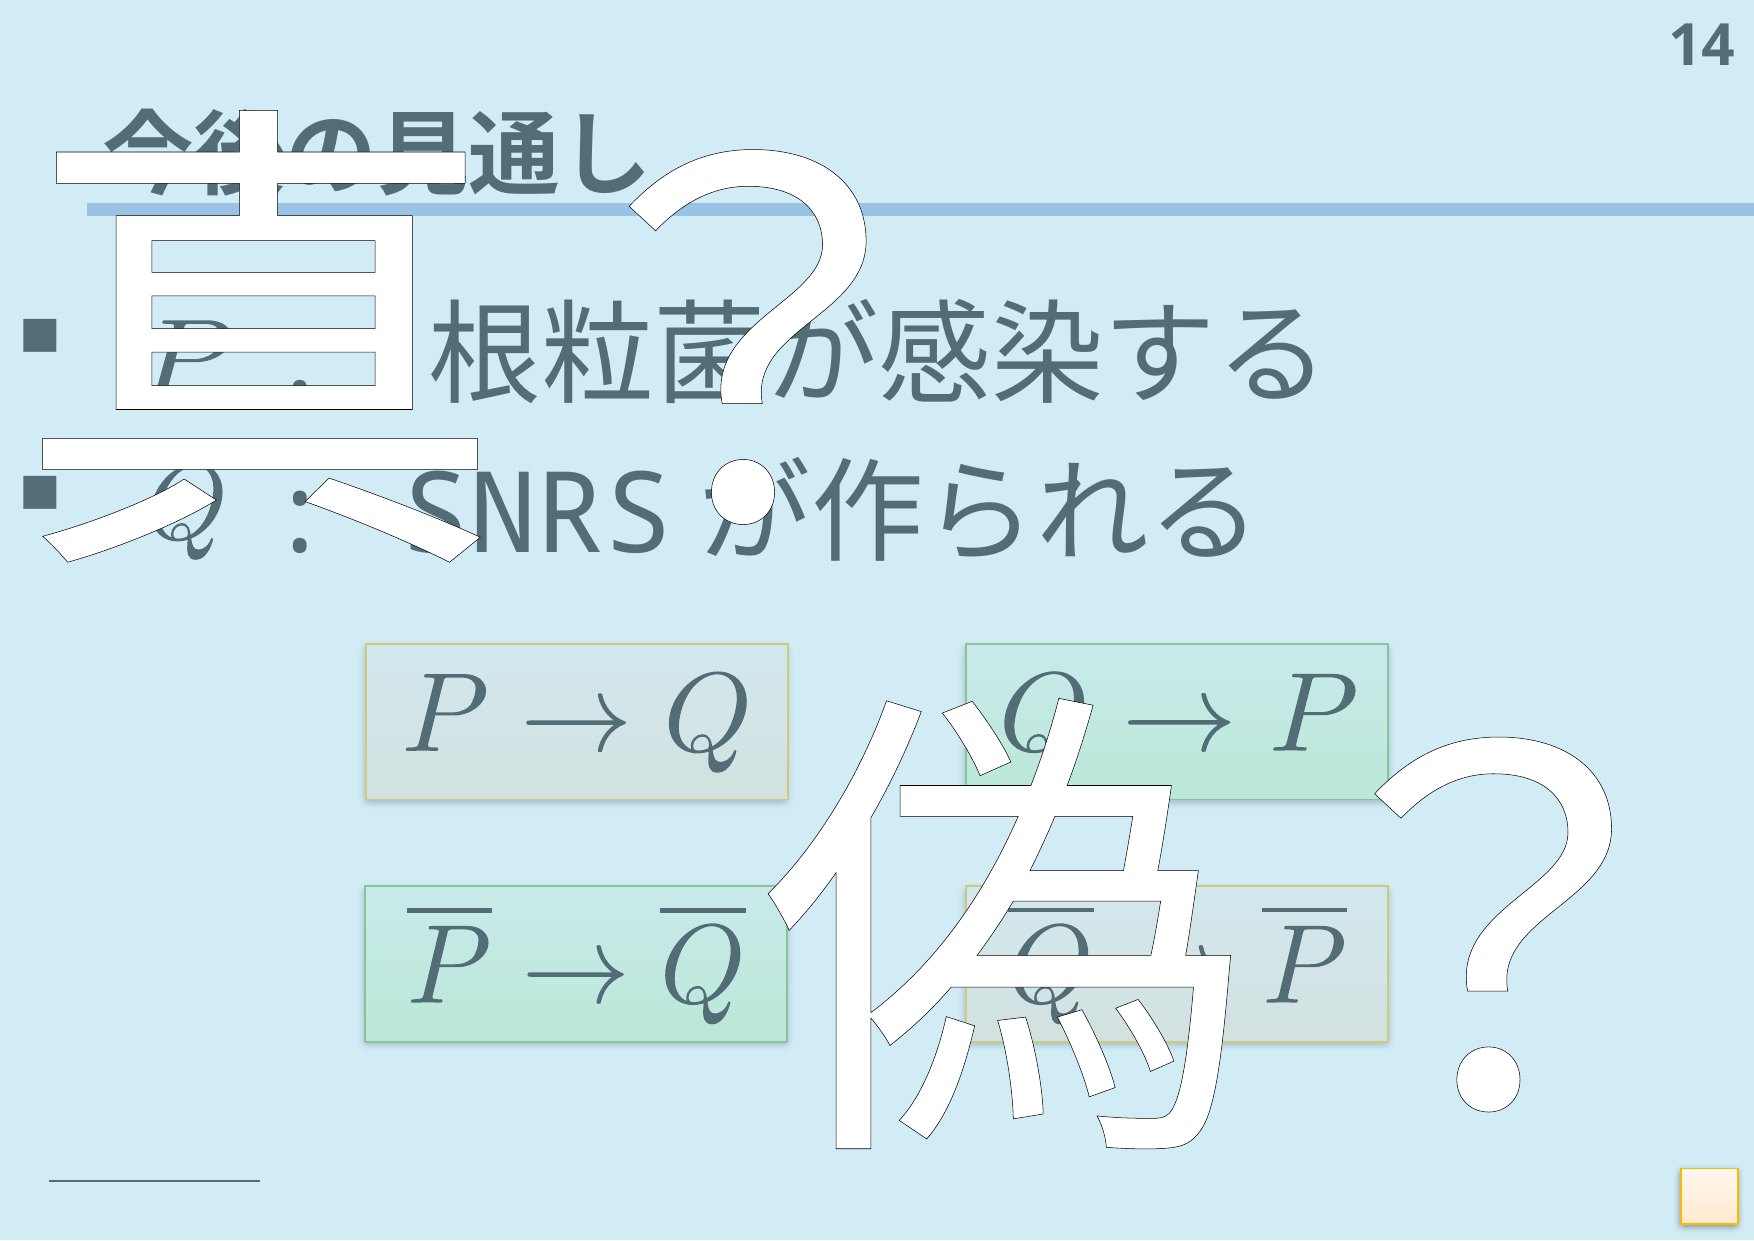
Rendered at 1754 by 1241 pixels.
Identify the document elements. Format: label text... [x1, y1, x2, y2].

text_box [1680, 1168, 1739, 1225]
text_box 真？ 偽？ [0, 0, 1754, 1241]
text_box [364, 885, 788, 1043]
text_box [965, 643, 1389, 800]
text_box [365, 643, 789, 800]
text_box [965, 885, 1389, 1043]
